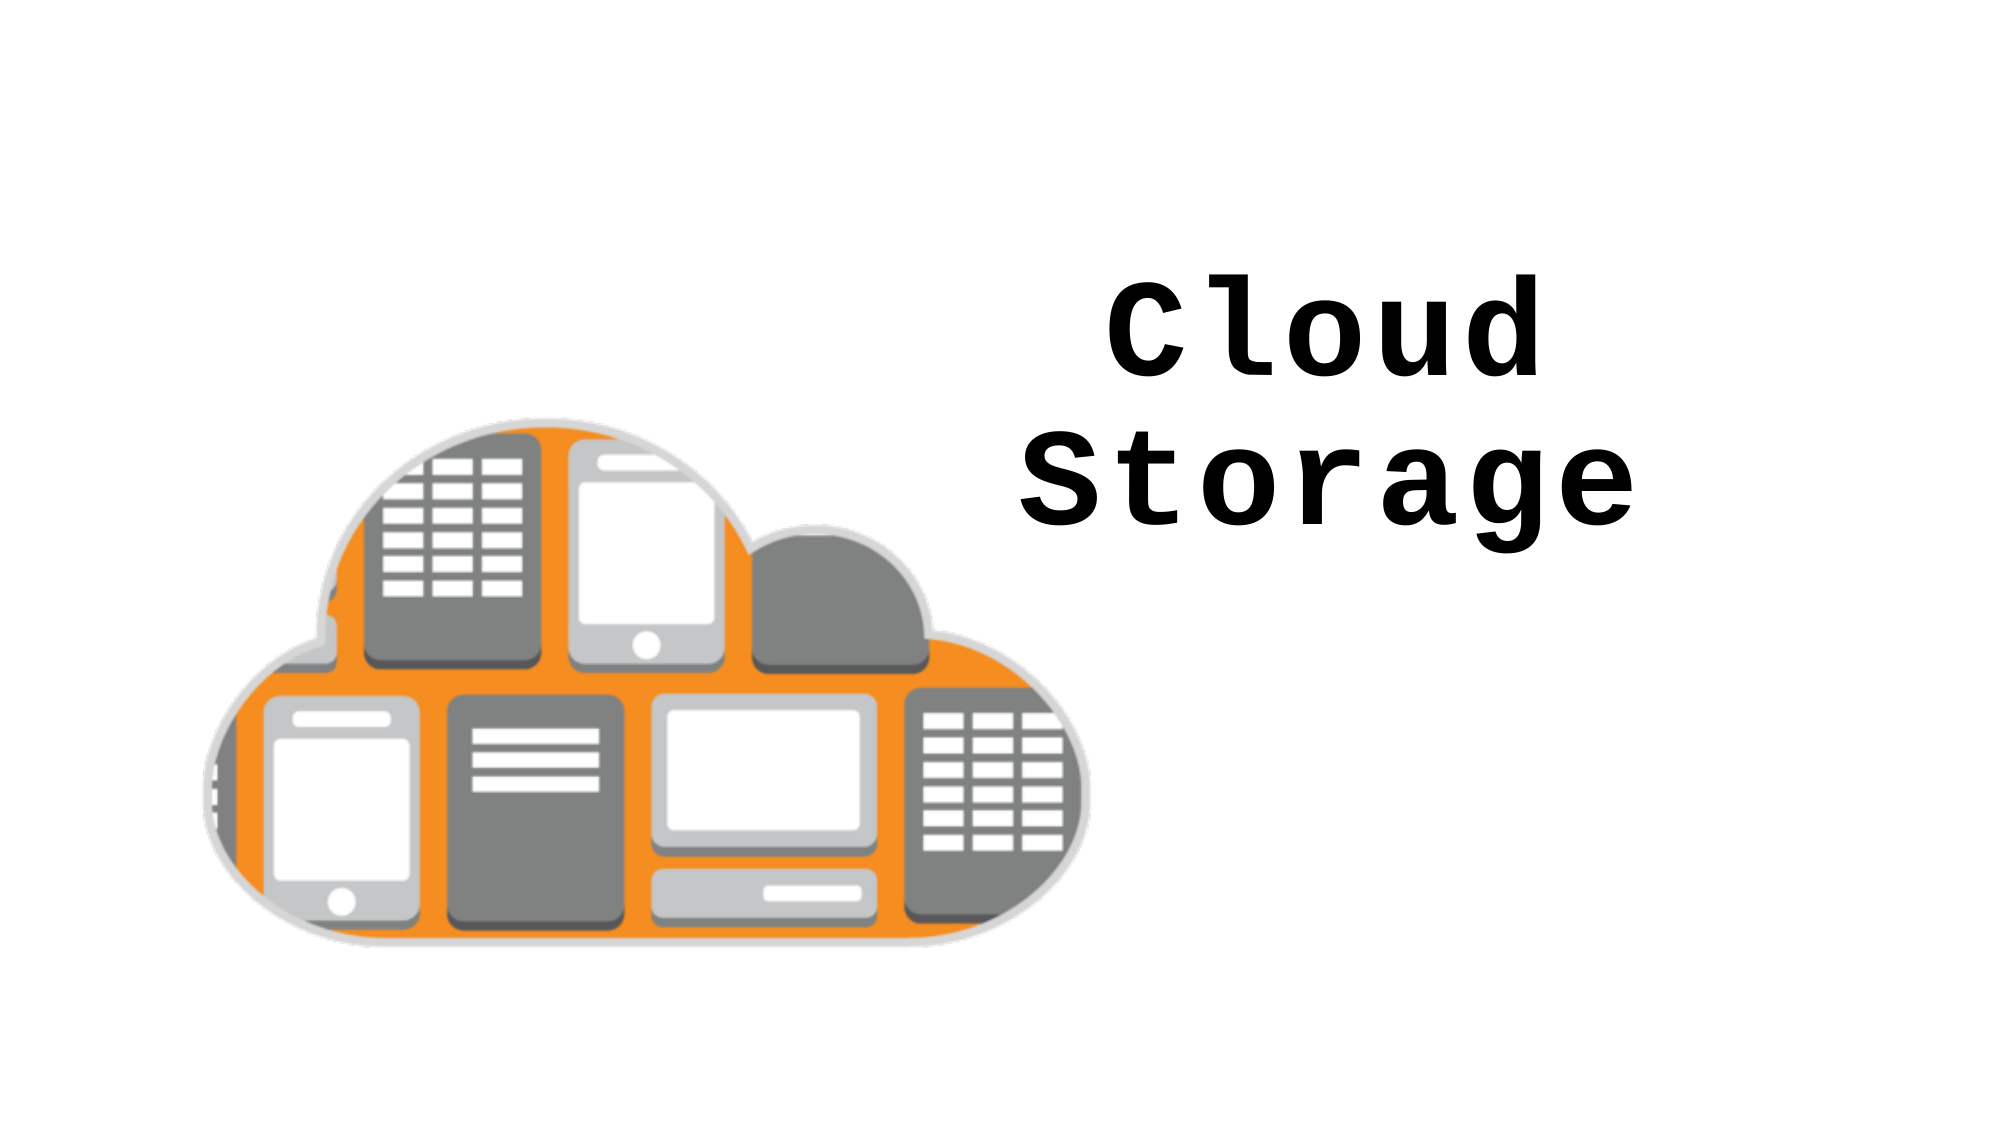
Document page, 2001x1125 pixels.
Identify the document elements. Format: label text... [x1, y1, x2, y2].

text_box Cloud Storage [852, 247, 1806, 563]
picture [115, 321, 1179, 1045]
